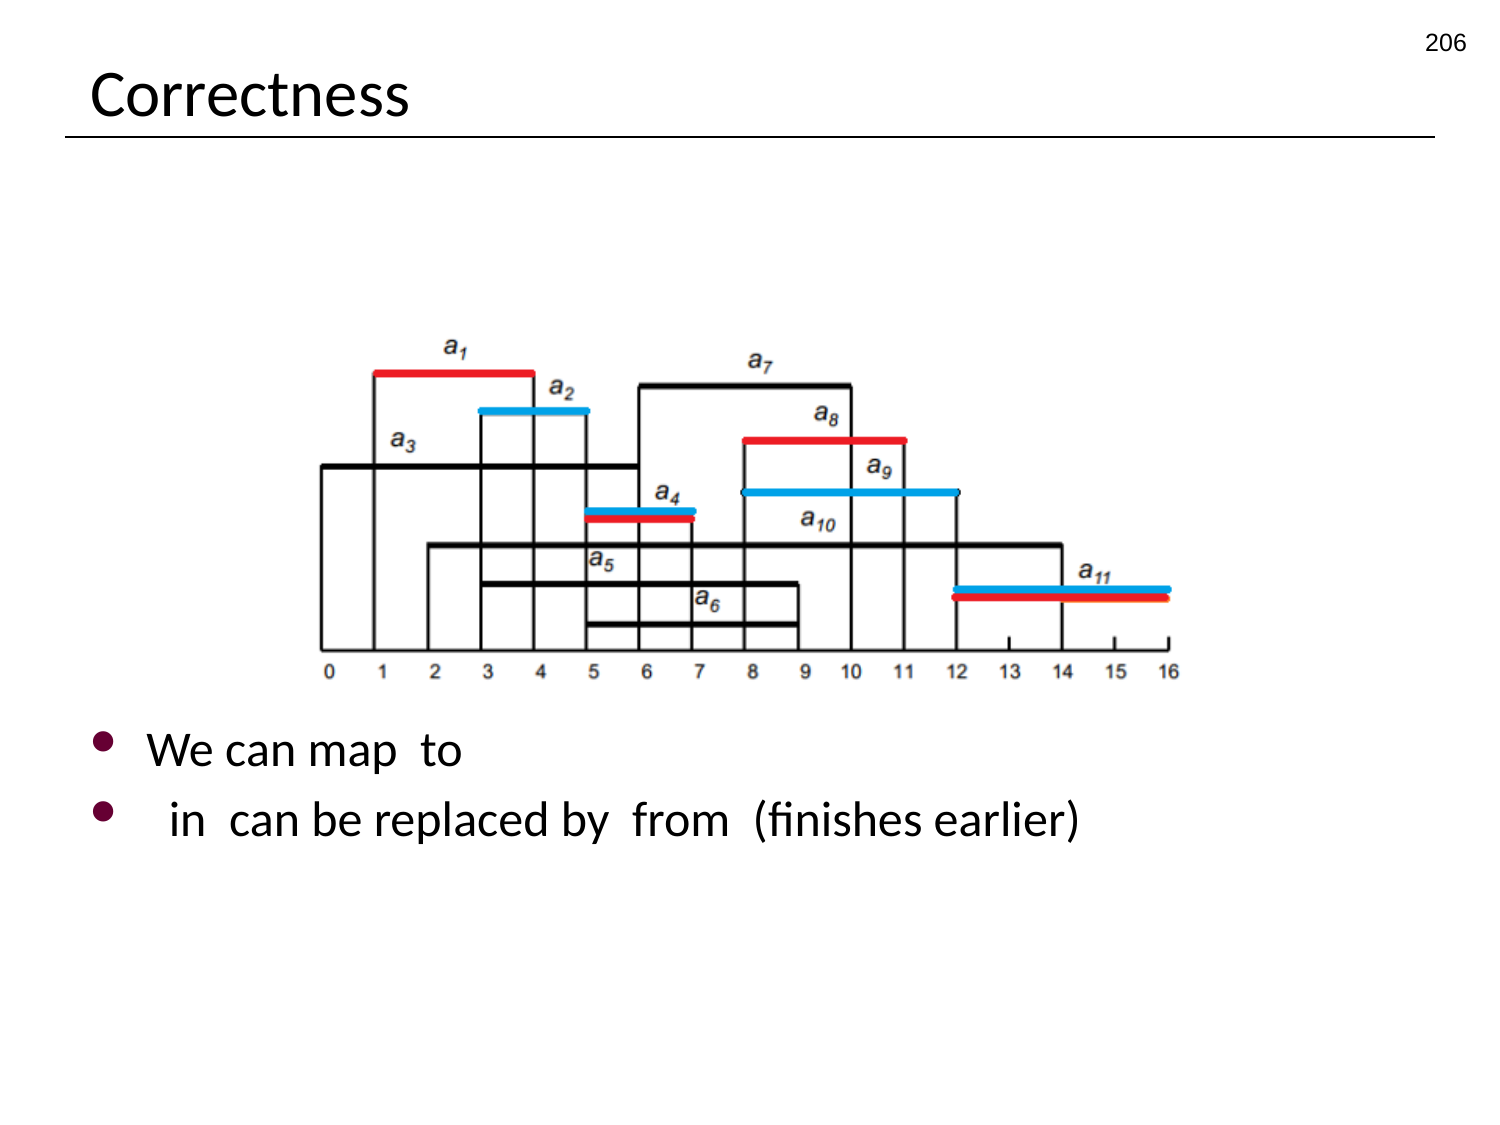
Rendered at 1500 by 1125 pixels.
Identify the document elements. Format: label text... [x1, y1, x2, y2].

title Correctness [75, 20, 1425, 138]
picture [302, 326, 1197, 722]
slide_number 206 [1131, 18, 1483, 62]
